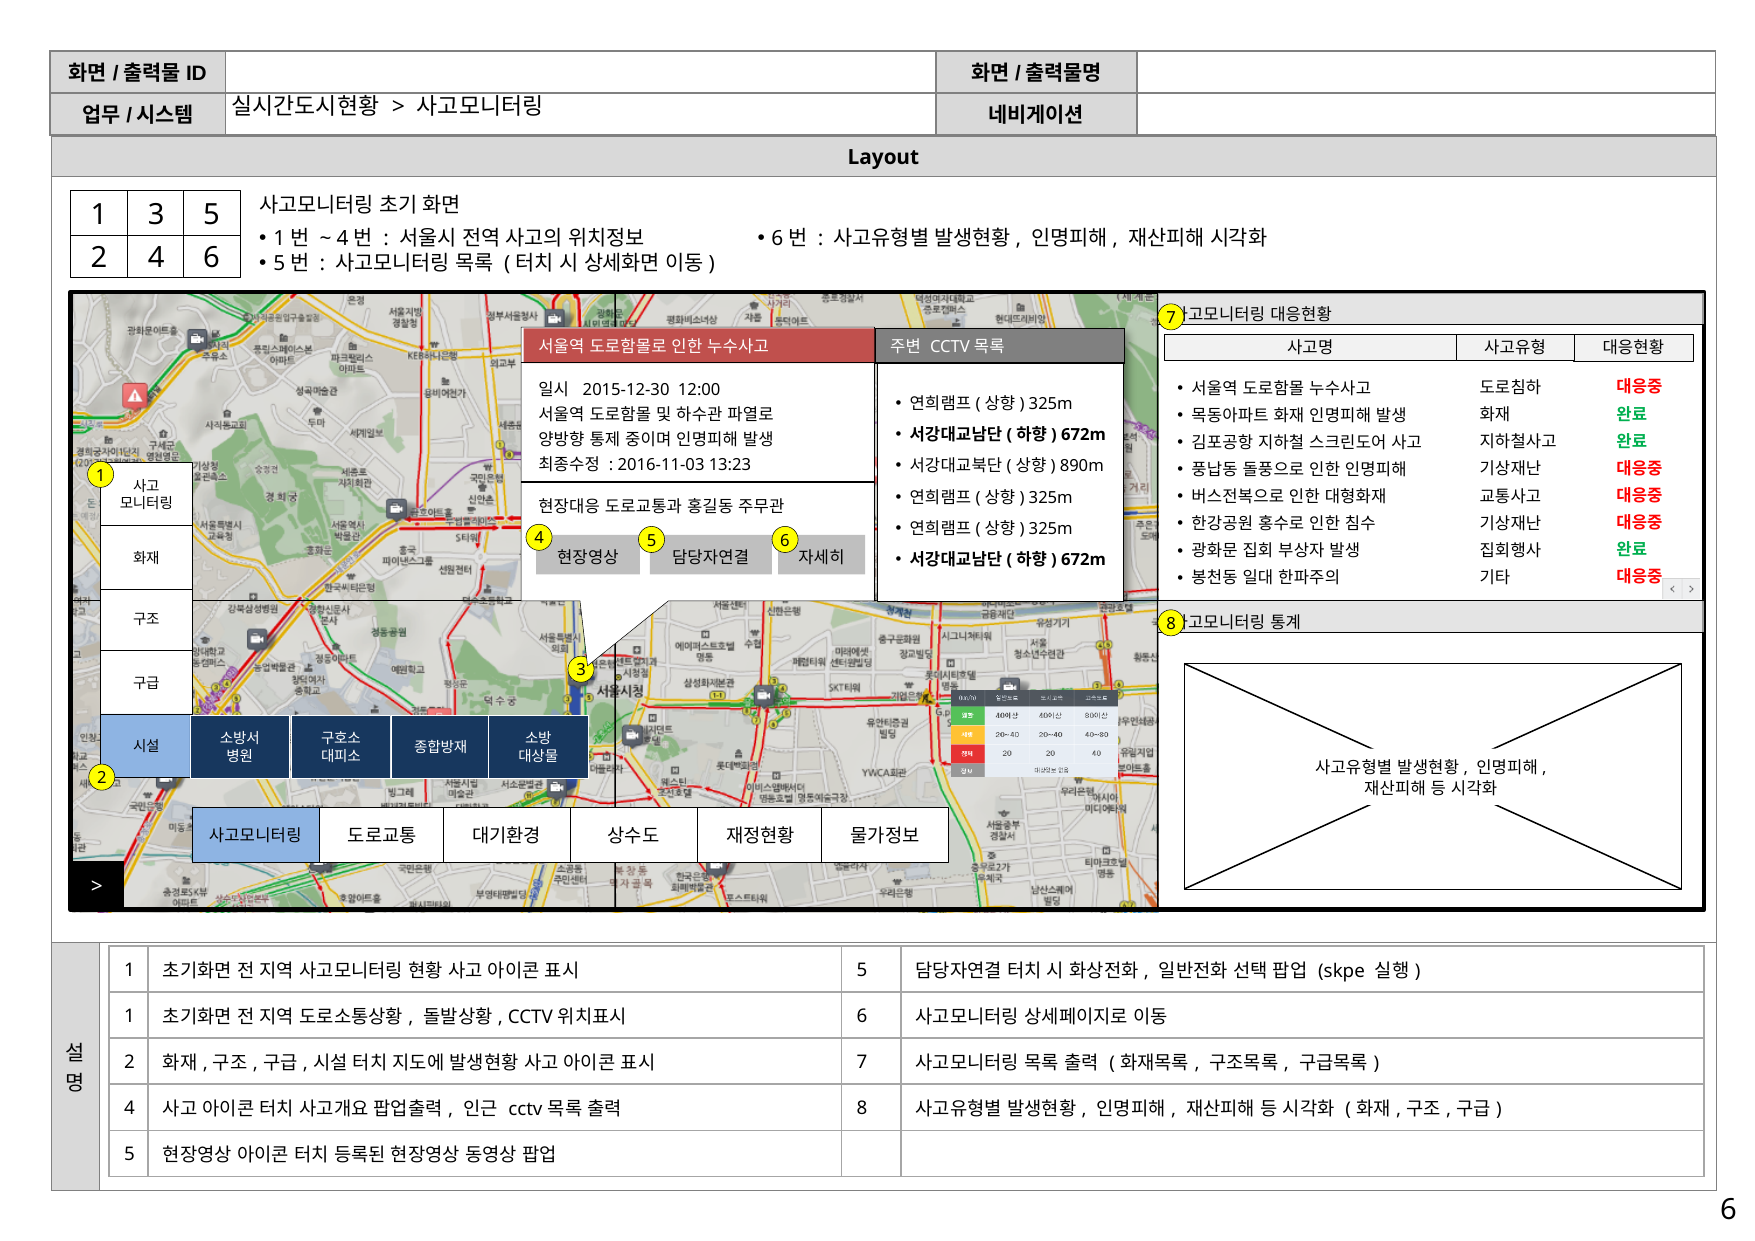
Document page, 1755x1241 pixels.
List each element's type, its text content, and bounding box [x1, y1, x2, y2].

text_box 실시간도시현황 > 사고모니터링 [216, 84, 559, 127]
table_cell 5 [110, 1131, 147, 1176]
text_box 1 [68, 188, 126, 233]
picture [951, 689, 1118, 778]
table_cell 현장영상 아이콘 터치 등록된 현장영상 동영상 팝업 [149, 1131, 841, 1176]
table_cell 4 [110, 1085, 147, 1130]
text_box 2 [68, 233, 126, 280]
table_header 1 [110, 947, 147, 991]
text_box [1183, 663, 1682, 890]
table_cell 사고모니터링 상세페이지로 이동 [902, 993, 1703, 1037]
text_box 6번 : 사고유형별 발생현황, 인명피해, 재산피해 시각화 [742, 217, 1492, 257]
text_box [191, 807, 949, 863]
table_cell 사고모니터링 목록 출력 (화재목록, 구조목록, 구급목록) [902, 1039, 1703, 1083]
table_cell 1 [110, 993, 147, 1037]
text_box 4 [126, 233, 181, 280]
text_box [520, 326, 875, 362]
table_cell 6 [842, 993, 900, 1037]
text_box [70, 291, 1705, 911]
table_cell [842, 1131, 900, 1176]
table_header 5 [842, 947, 900, 991]
table_cell 사고유형별 발생현황, 인명피해, 재산피해 등 시각화 (화재,구조,구급) [902, 1085, 1703, 1130]
text_box 6 [181, 233, 242, 280]
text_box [100, 462, 193, 778]
picture [1661, 577, 1700, 599]
table_cell 7 [842, 1039, 900, 1083]
table_cell 초기화면 전 지역 도로소통상황, 돌발상황, CCTV위치표시 [149, 993, 841, 1037]
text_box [520, 369, 875, 481]
table_cell 2 [110, 1039, 147, 1083]
table_cell 사고 아이콘 터치 사고개요 팝업출력, 인근 cctv목록 출력 [149, 1085, 841, 1130]
table_cell [902, 1131, 1703, 1176]
table_cell 화재,구조,구급,시설 터치 지도에 발생현황 사고 아이콘 표시 [149, 1039, 841, 1083]
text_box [520, 488, 875, 602]
text_box 1번 ~ 4번 : 서울시 전역 사고의 위치정보 5번 : 사고모니터링 목록 (터치 시 상세화면 이동) [244, 217, 748, 282]
table_header 담당자연결 터치 시 화상전화, 일반전화 선택 팝업 (skpe 실행) [902, 947, 1703, 991]
text_box 5 [181, 188, 242, 233]
table_header 초기화면 전 지역 사고모니터링 현황 사고 아이콘 표시 [149, 947, 841, 991]
table_cell 8 [842, 1085, 900, 1130]
text_box 3 [126, 188, 181, 233]
text_box 1번~4번 : 각 분야별 위치정보 표시 5번~6번 : 각 분야 유관 데이터 [516, 329, 1118, 607]
text_box 사고모니터링 초기 화면 [244, 183, 1704, 224]
